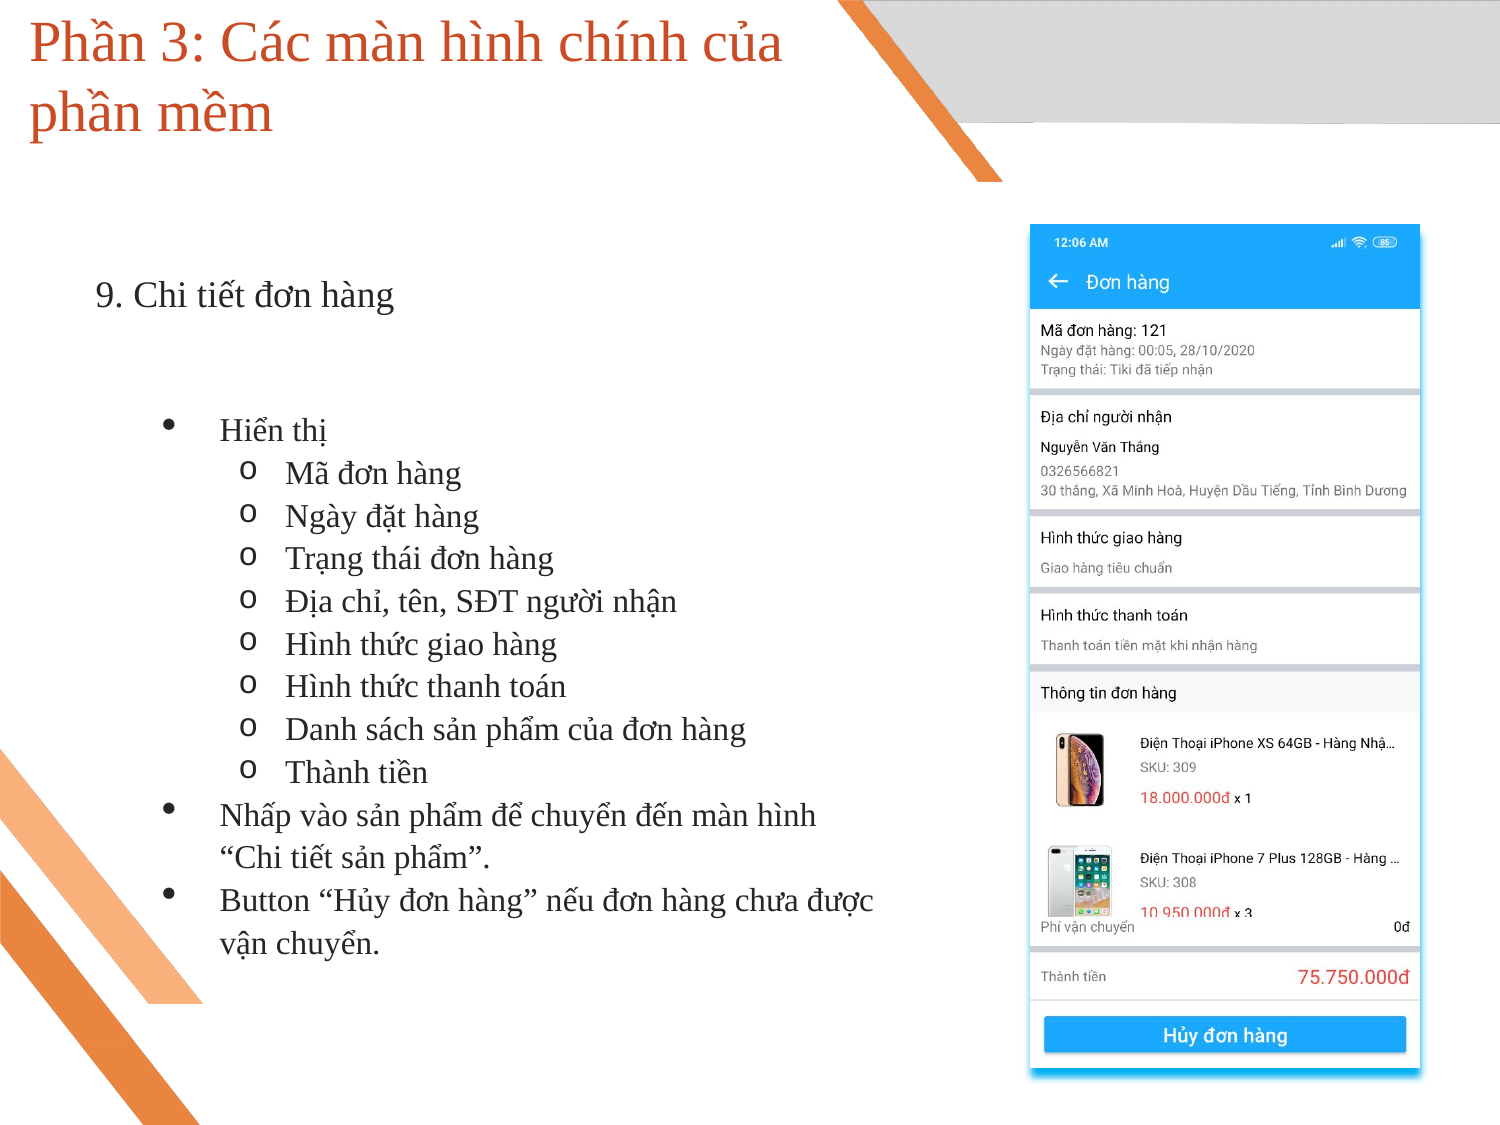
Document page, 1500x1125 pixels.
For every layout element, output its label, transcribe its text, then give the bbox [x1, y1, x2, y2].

title Phần 3: Các màn hình chính của phần mềm [0, 7, 838, 139]
picture [837, 0, 1500, 182]
text_box 9. Chi tiết đơn hàng [80, 262, 525, 323]
text_box Hiển thị Mã đơn hàng Ngày đặt hàng Trạng thái đơn hàng Địa chỉ, tên, SĐT người nhận Hình thức giao hàng Hình thức thanh toán Danh sách sản phẩm của đơn hàng Thành tiền Nhấp vào sản phẩm để chuyển đến màn hình “Chi tiết sản phẩm”. Button “Hủy đơn hàng” nếu đơn hàng chưa được vận chuyển. [148, 398, 902, 969]
picture [1029, 224, 1420, 1068]
picture [0, 745, 203, 1125]
